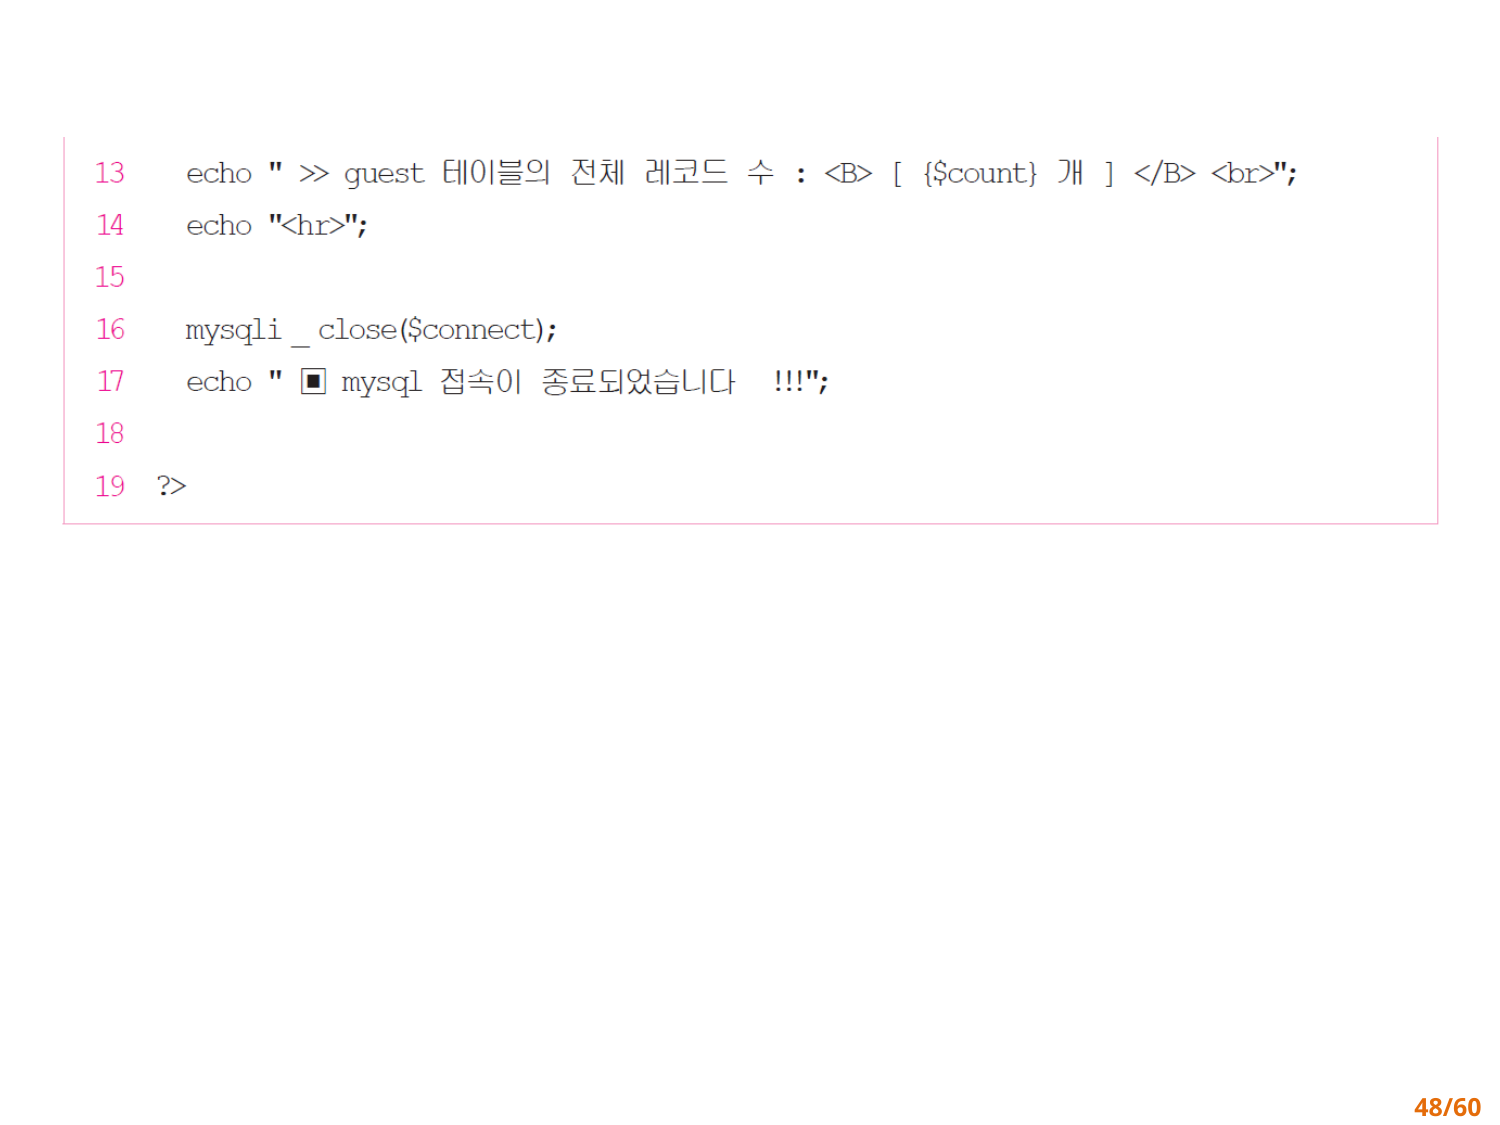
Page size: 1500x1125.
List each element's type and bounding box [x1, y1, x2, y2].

picture [43, 136, 1459, 545]
